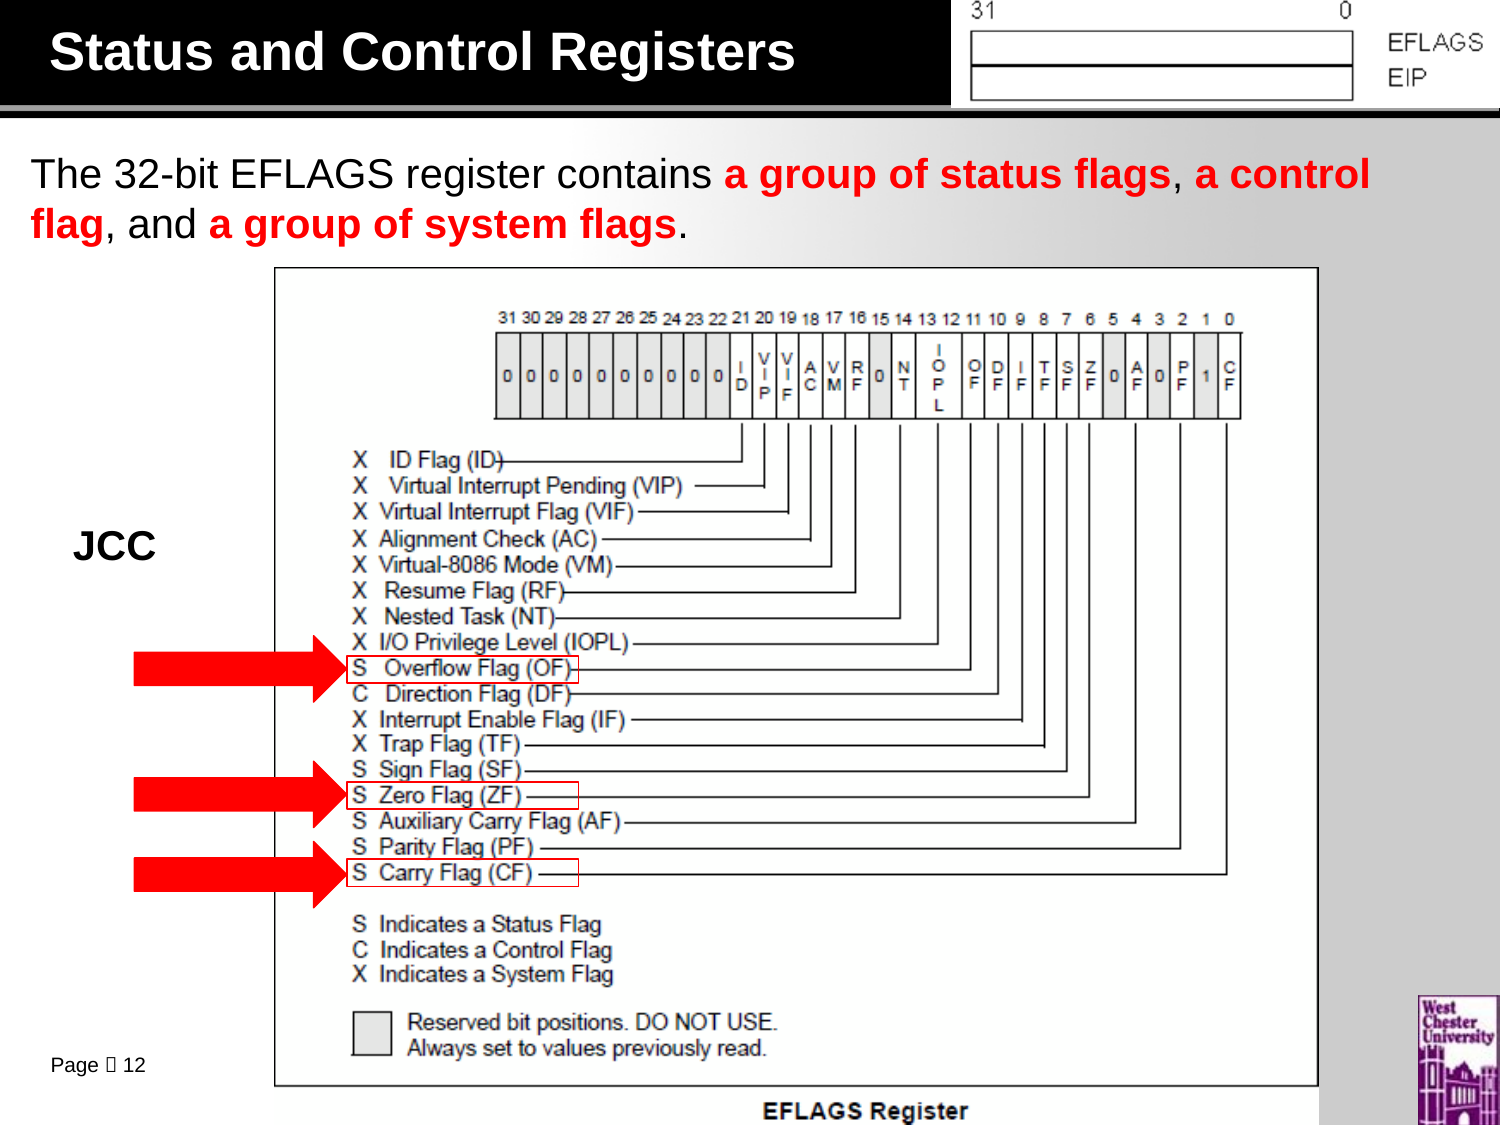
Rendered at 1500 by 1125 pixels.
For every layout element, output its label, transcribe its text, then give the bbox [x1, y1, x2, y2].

text_box [134, 858, 269, 892]
title Status and Control Registers [49, 16, 1447, 123]
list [950, 0, 1500, 108]
text_box The 32-bit EFLAGS register contains a group of status flags, a control flag, and a group of system flags. [15, 139, 1479, 355]
text_box [134, 652, 269, 686]
picture [0, 0, 1500, 1125]
text_box [134, 777, 269, 811]
text_box JCC [58, 510, 172, 576]
